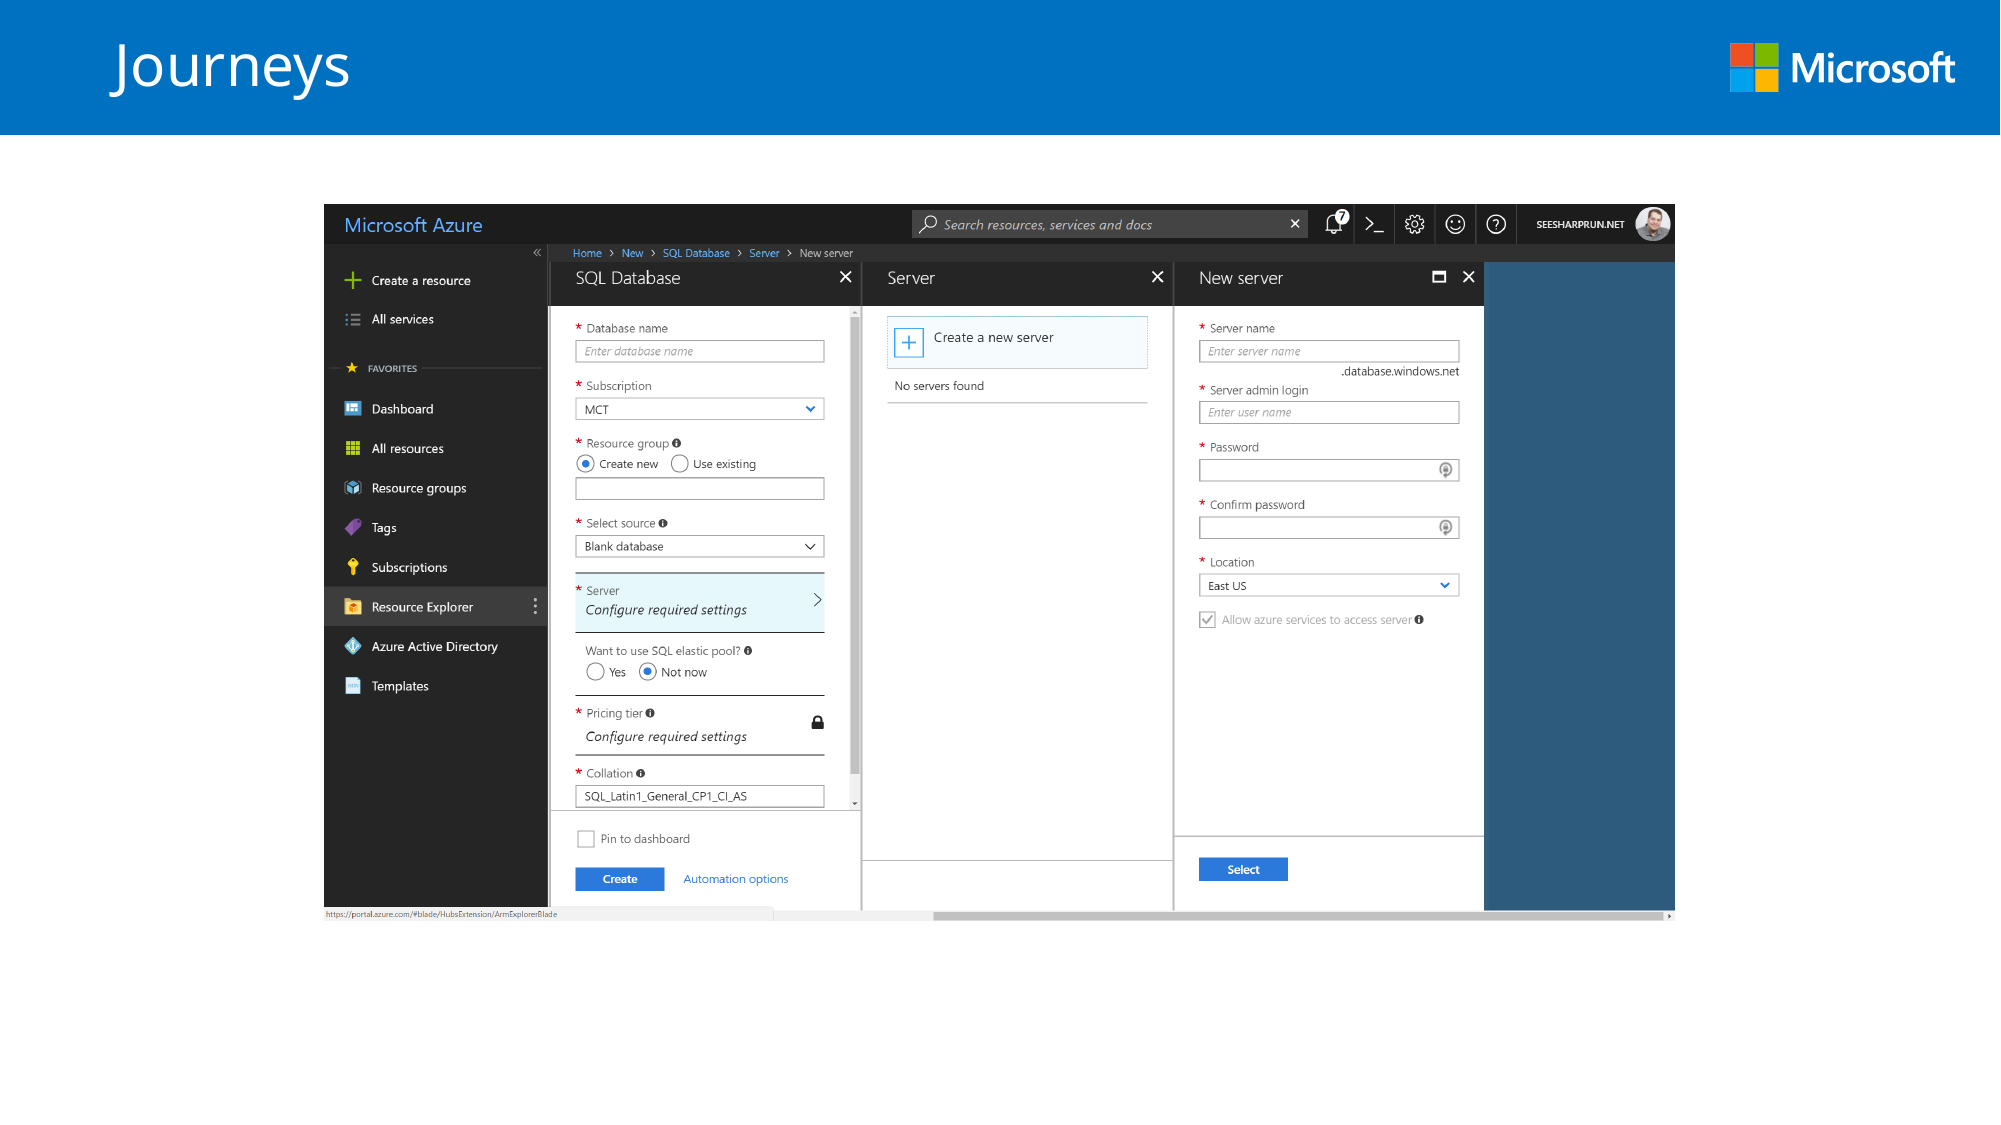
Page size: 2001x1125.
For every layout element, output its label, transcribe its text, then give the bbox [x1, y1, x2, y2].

picture [1900, 14, 1986, 121]
picture [324, 204, 1675, 921]
title Journeys [99, 0, 1900, 135]
